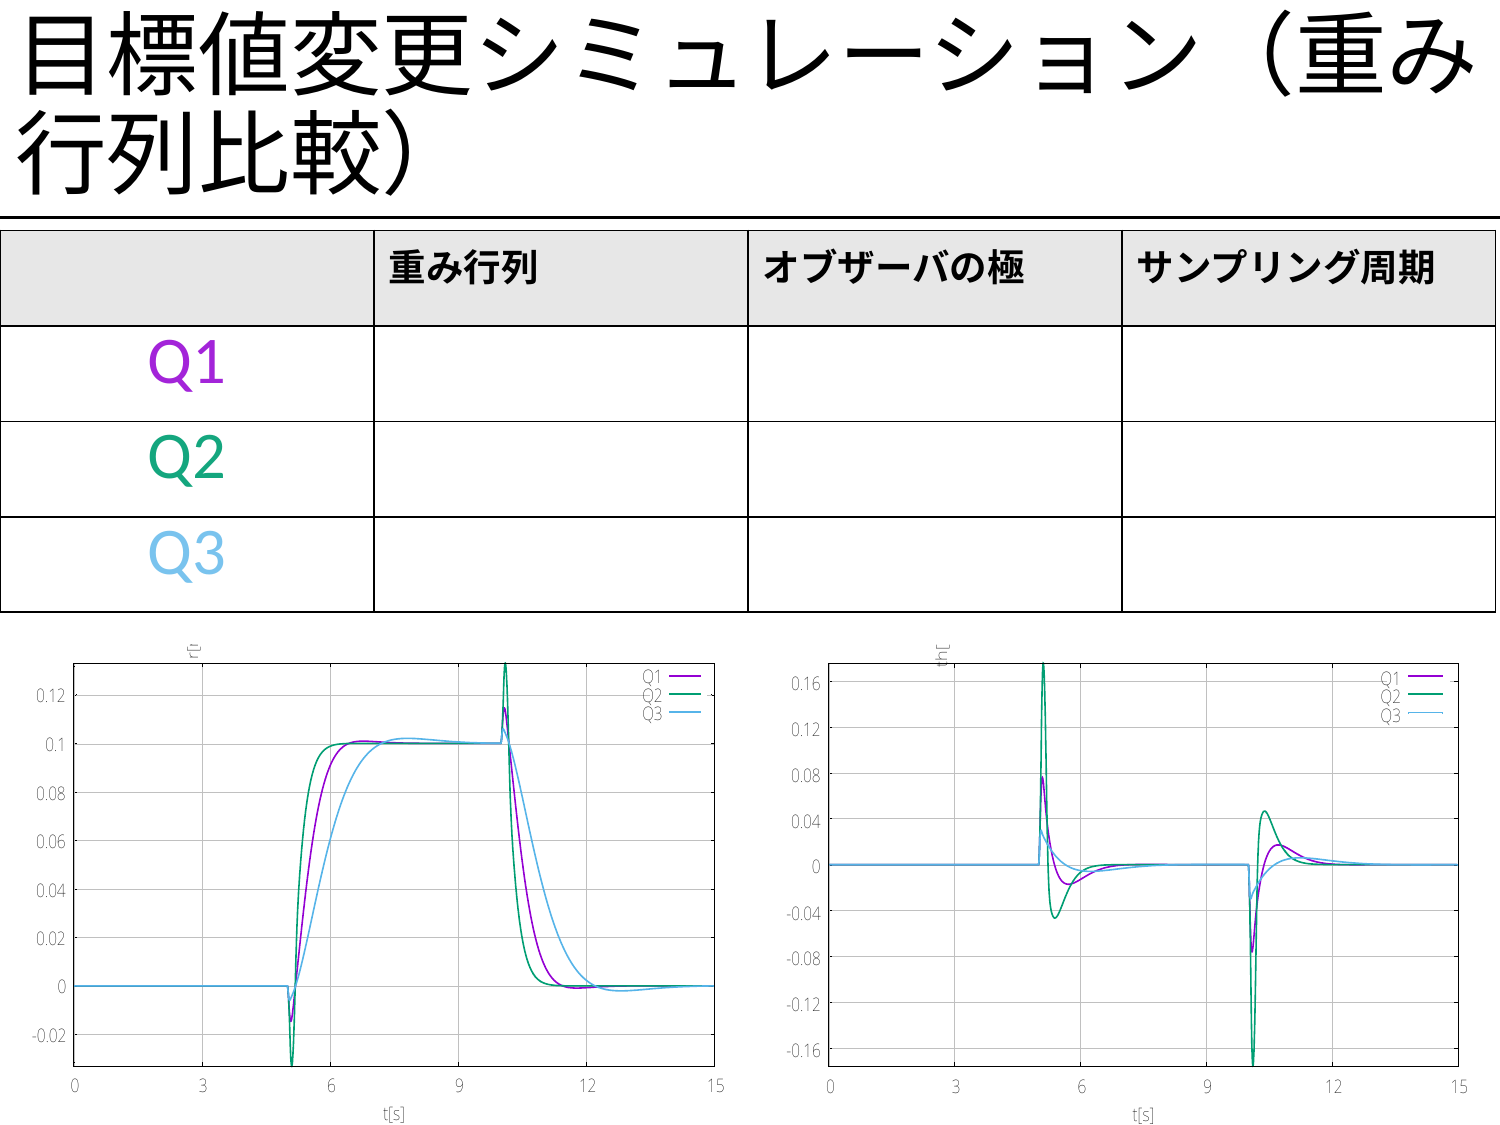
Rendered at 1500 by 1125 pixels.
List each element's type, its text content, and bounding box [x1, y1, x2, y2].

text_box [137, 218, 1482, 230]
picture [749, 644, 1496, 1125]
title 目標値変更シミュレーション（重み行列比較） [0, 0, 1500, 218]
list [0, 644, 749, 1125]
